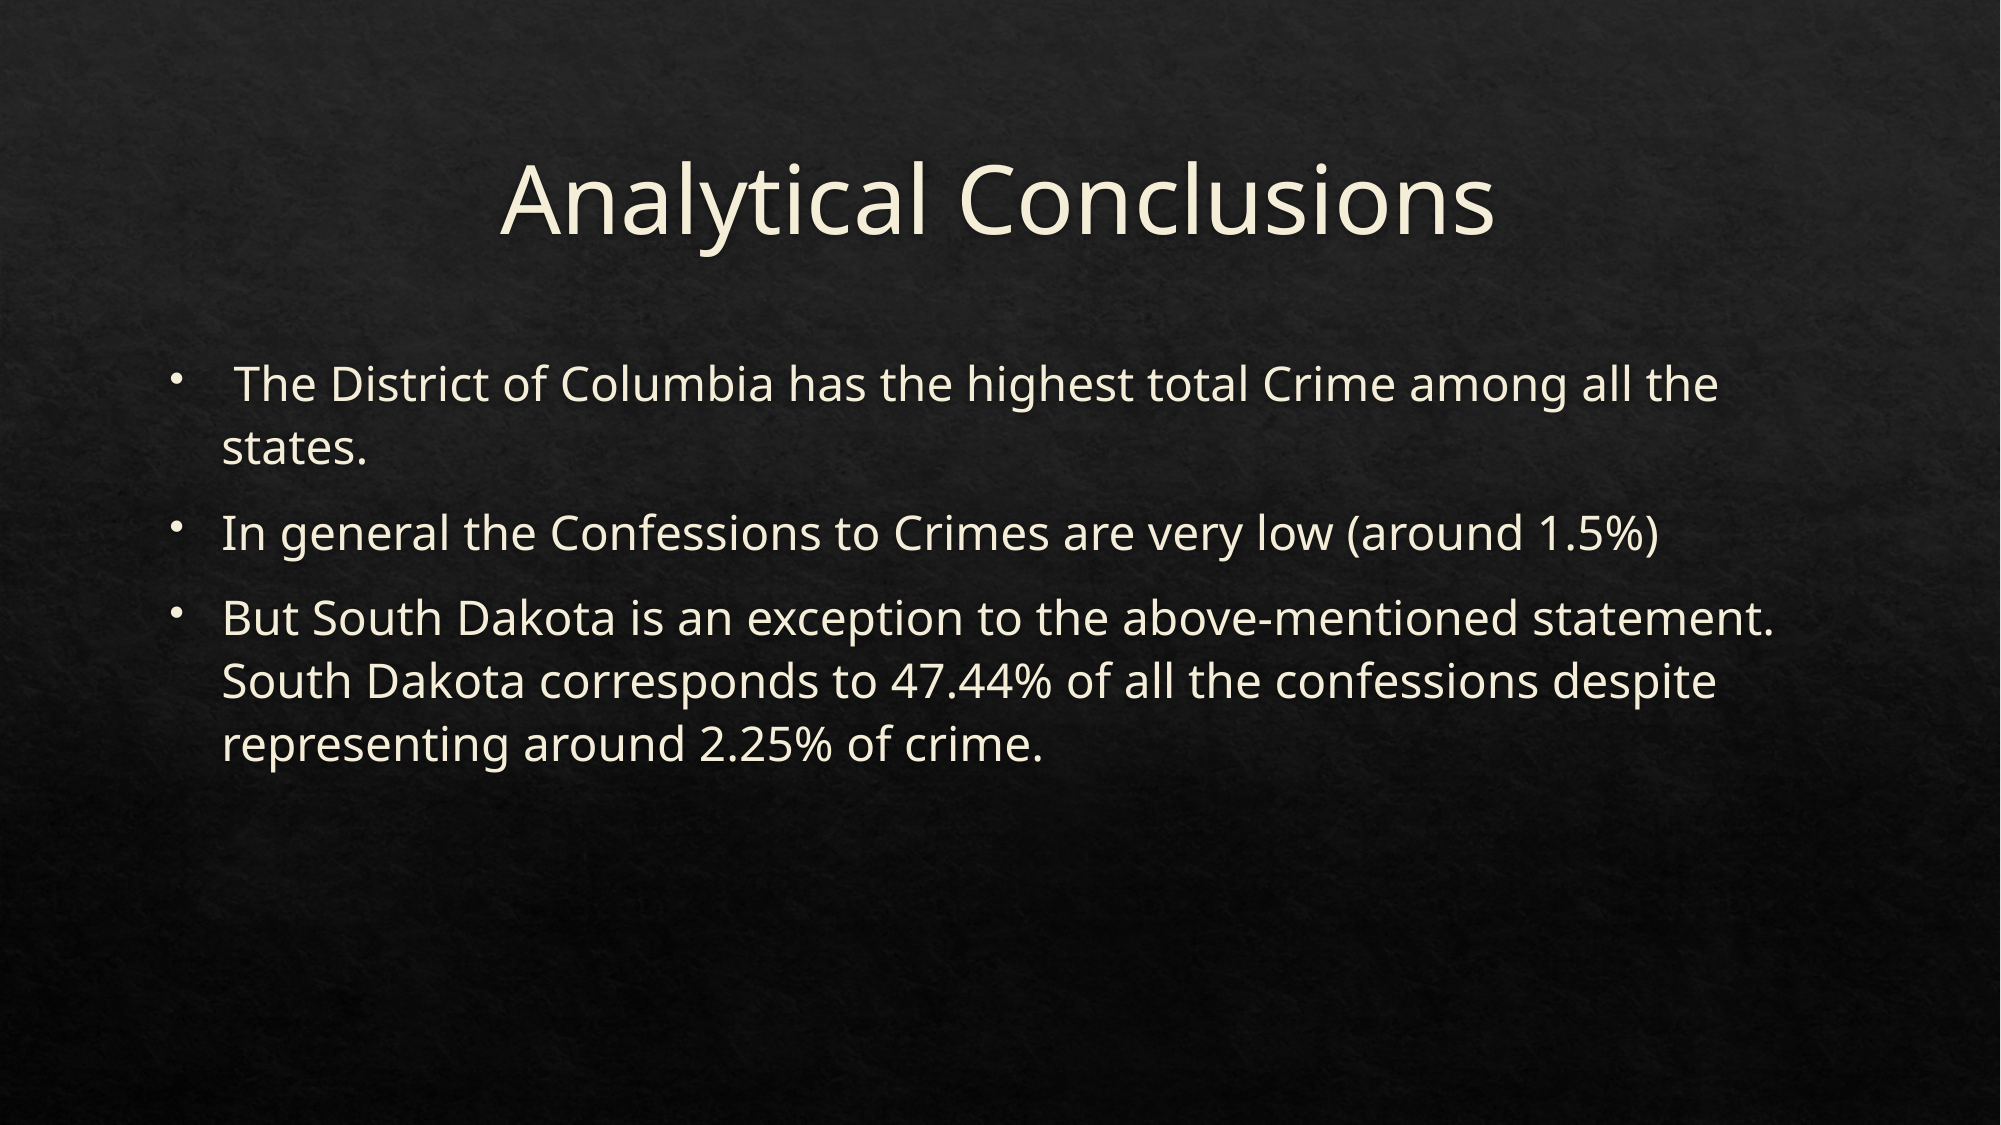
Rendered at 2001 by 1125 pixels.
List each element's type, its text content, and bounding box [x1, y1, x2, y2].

list The District of Columbia has the highest total Crime among all the states. In general the Confessions to Crimes are very low (around 1.5%) But South Dakota is an exception to the above-mentioned statement. South Dakota corresponds to 47.44% of all the confessions despite representing around 2.25% of crime. [149, 340, 1849, 950]
title Analytical Conclusions [149, 99, 1849, 307]
